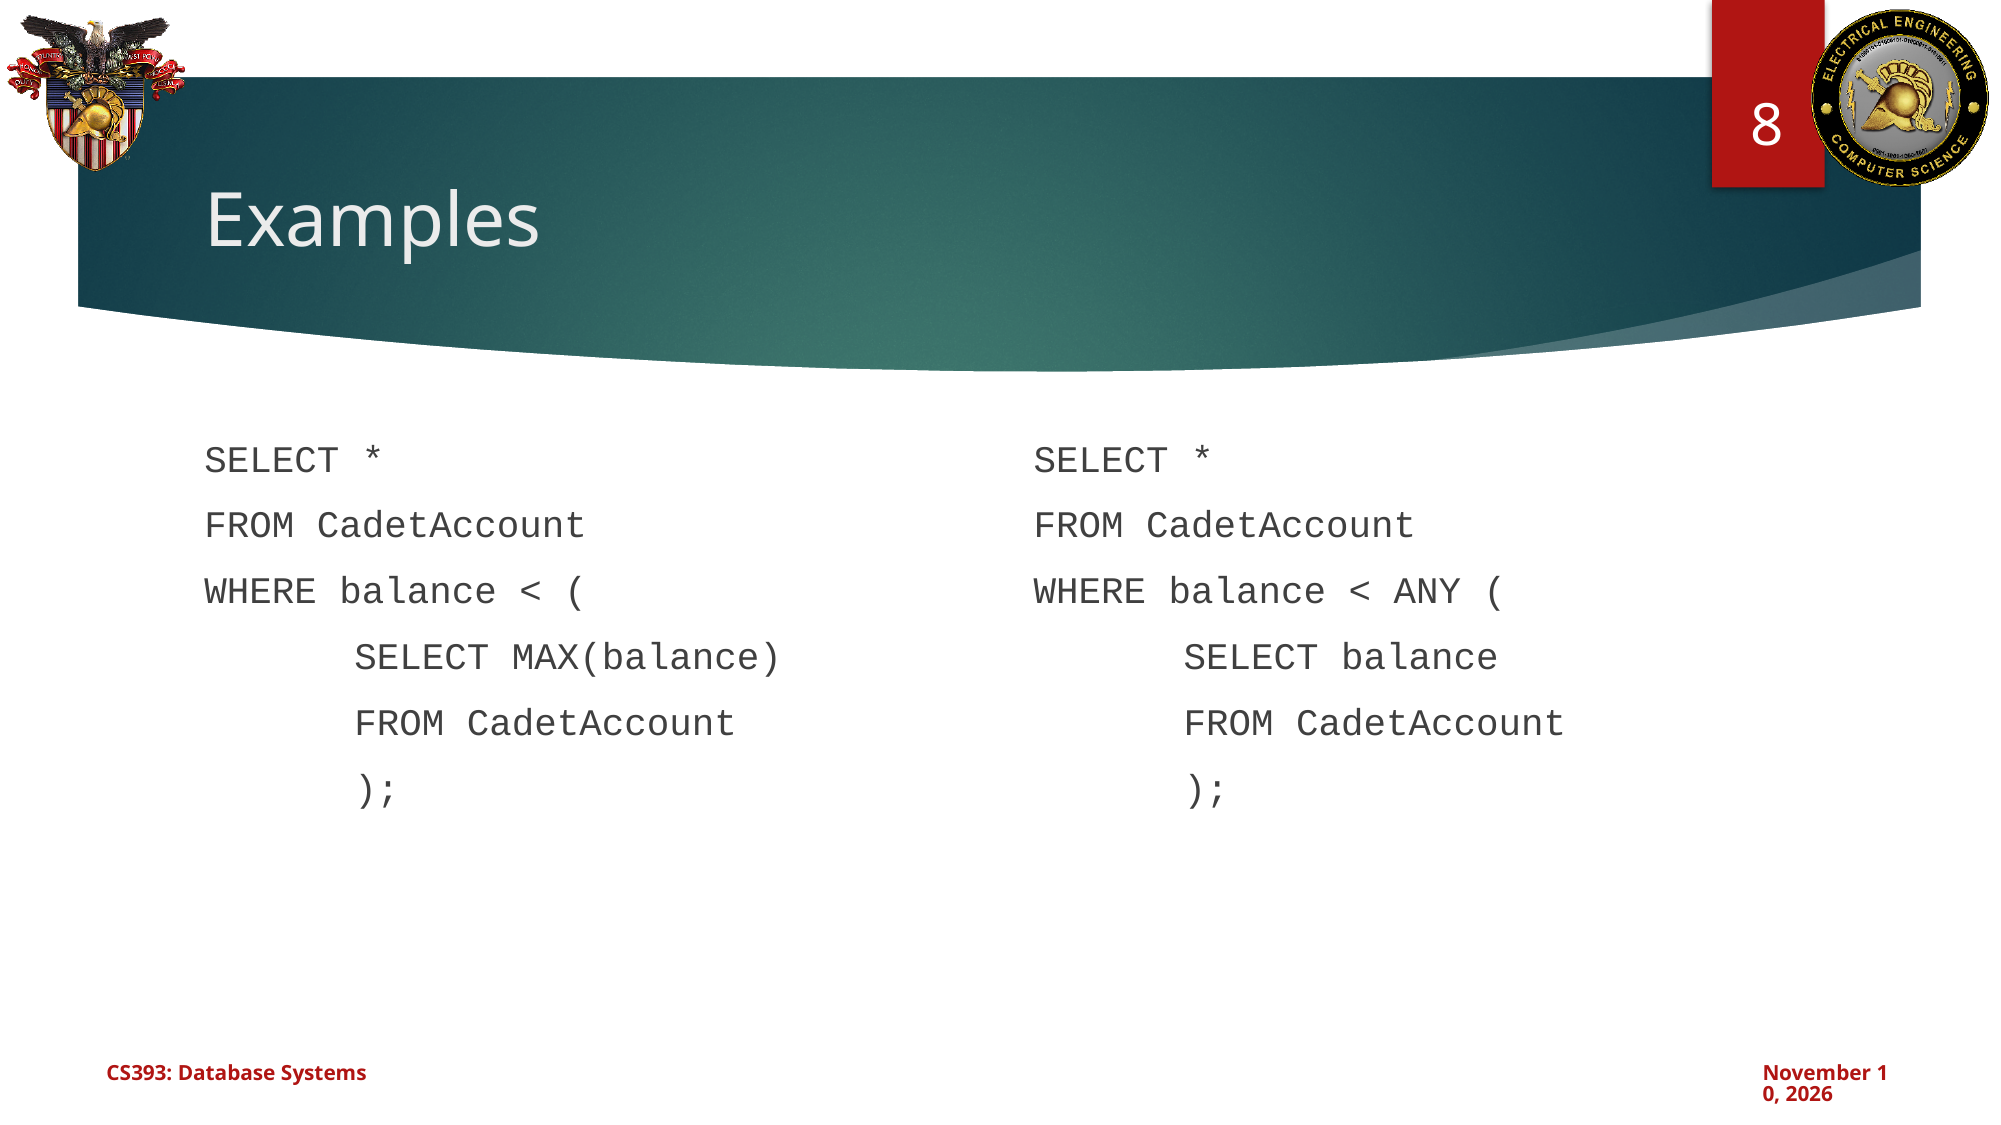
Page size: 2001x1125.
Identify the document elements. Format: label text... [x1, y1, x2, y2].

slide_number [1747, 1048, 1910, 1099]
slide_number 8 [1698, 48, 1836, 175]
title Examples [189, 158, 1638, 275]
picture [1809, 7, 1990, 188]
picture [7, 3, 185, 184]
list SELECT * FROM CadetAccount WHERE balance < ( SELECT MAX(balance) FROM CadetAccount ); [189, 427, 982, 988]
footer CS393: Database Systems [91, 1048, 726, 1100]
list SELECT * FROM CadetAccount WHERE balance < ANY ( SELECT balance FROM CadetAccount ); [1018, 427, 1811, 988]
